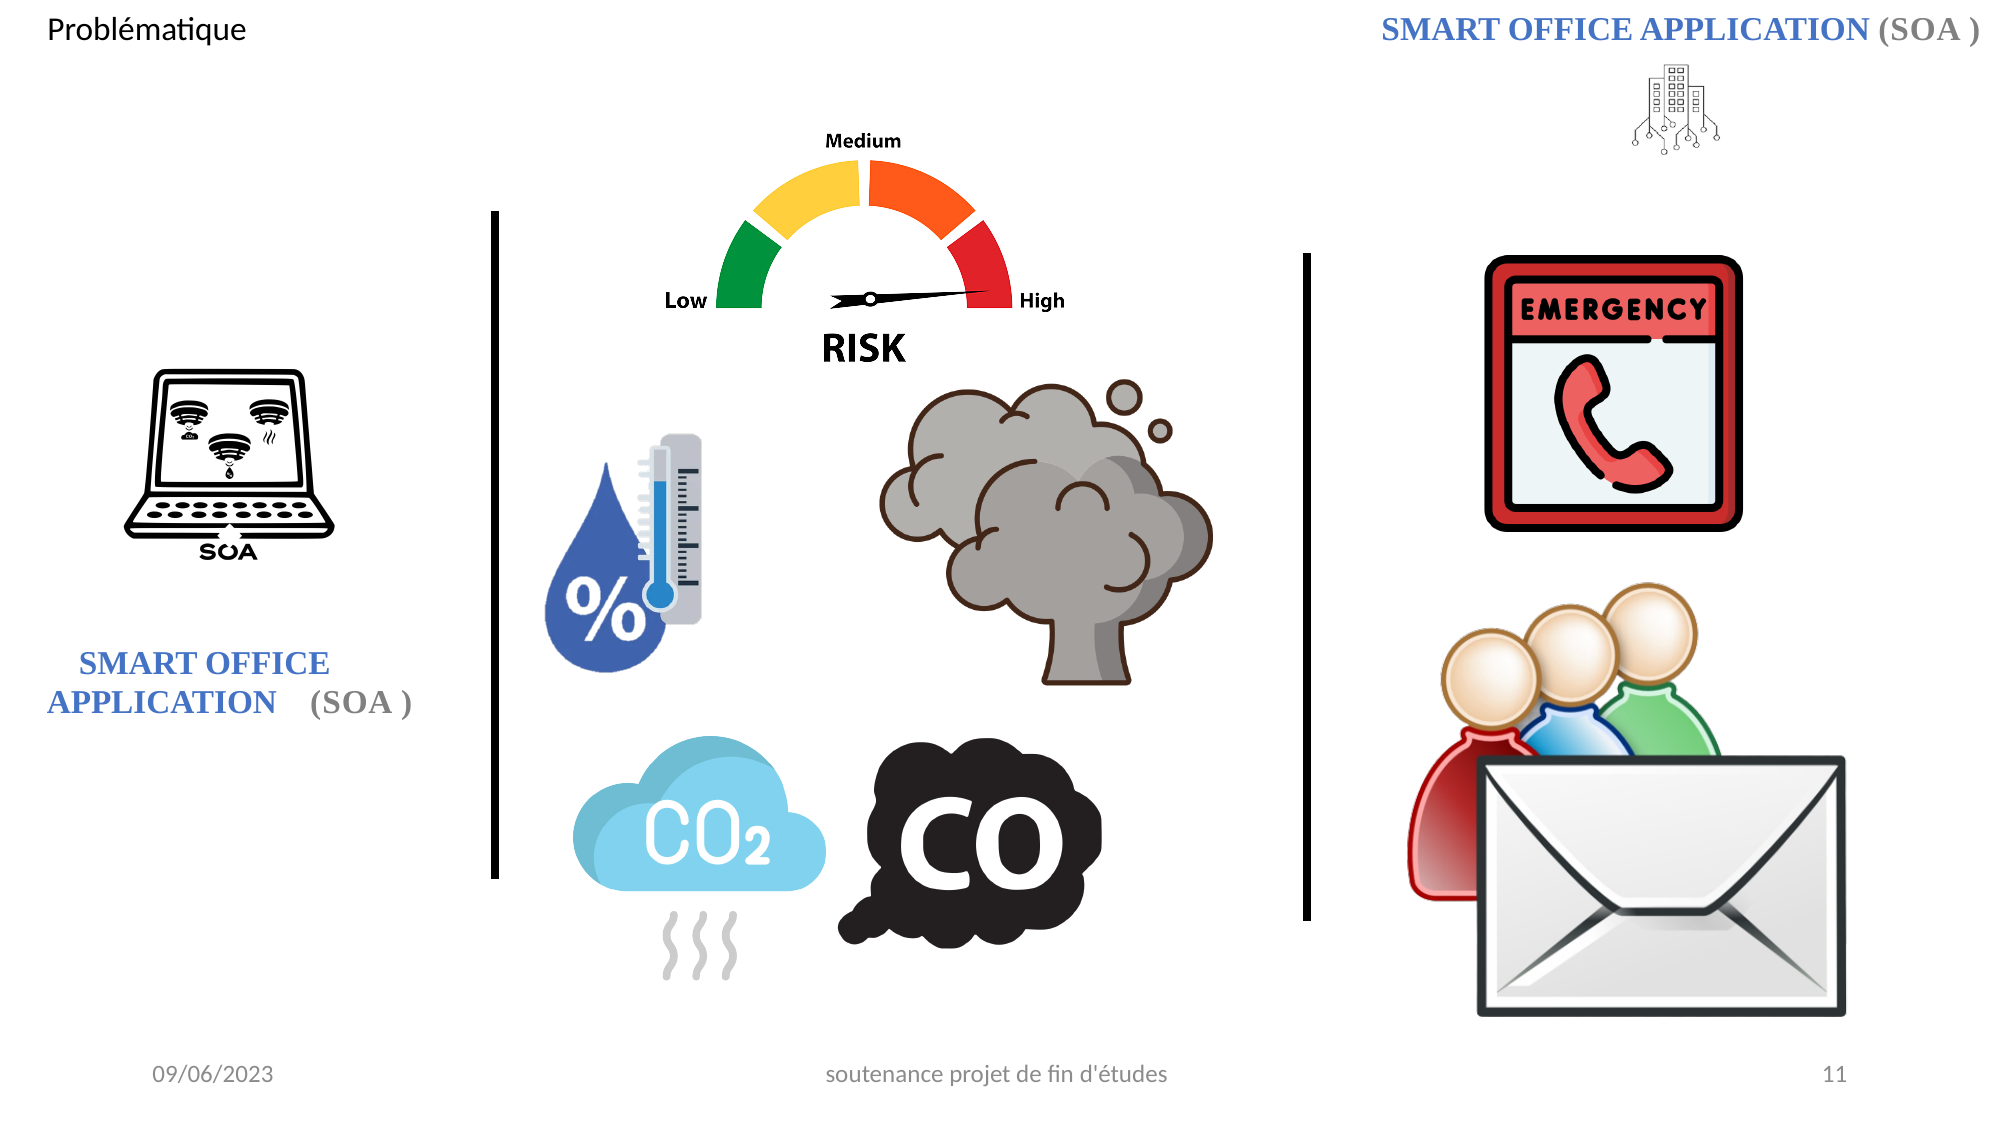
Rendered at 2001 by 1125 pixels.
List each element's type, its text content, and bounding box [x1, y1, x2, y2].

text_box SMART OFFICE APPLICATION (SOA ) [1354, 0, 2000, 55]
picture [573, 704, 1138, 1012]
text_box SMART OFFICE APPLICATION (SOA ) [4, 633, 455, 729]
picture [110, 349, 349, 588]
text_box Problématique [0, 0, 295, 55]
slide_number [137, 1042, 588, 1103]
picture [1629, 55, 1725, 157]
slide_number 11 [1412, 1043, 1863, 1103]
footer soutenance projet de fin d'études [662, 1042, 1338, 1103]
picture [1475, 255, 1752, 532]
picture [1347, 544, 1890, 1043]
picture [535, 430, 719, 682]
picture [633, 126, 1217, 703]
